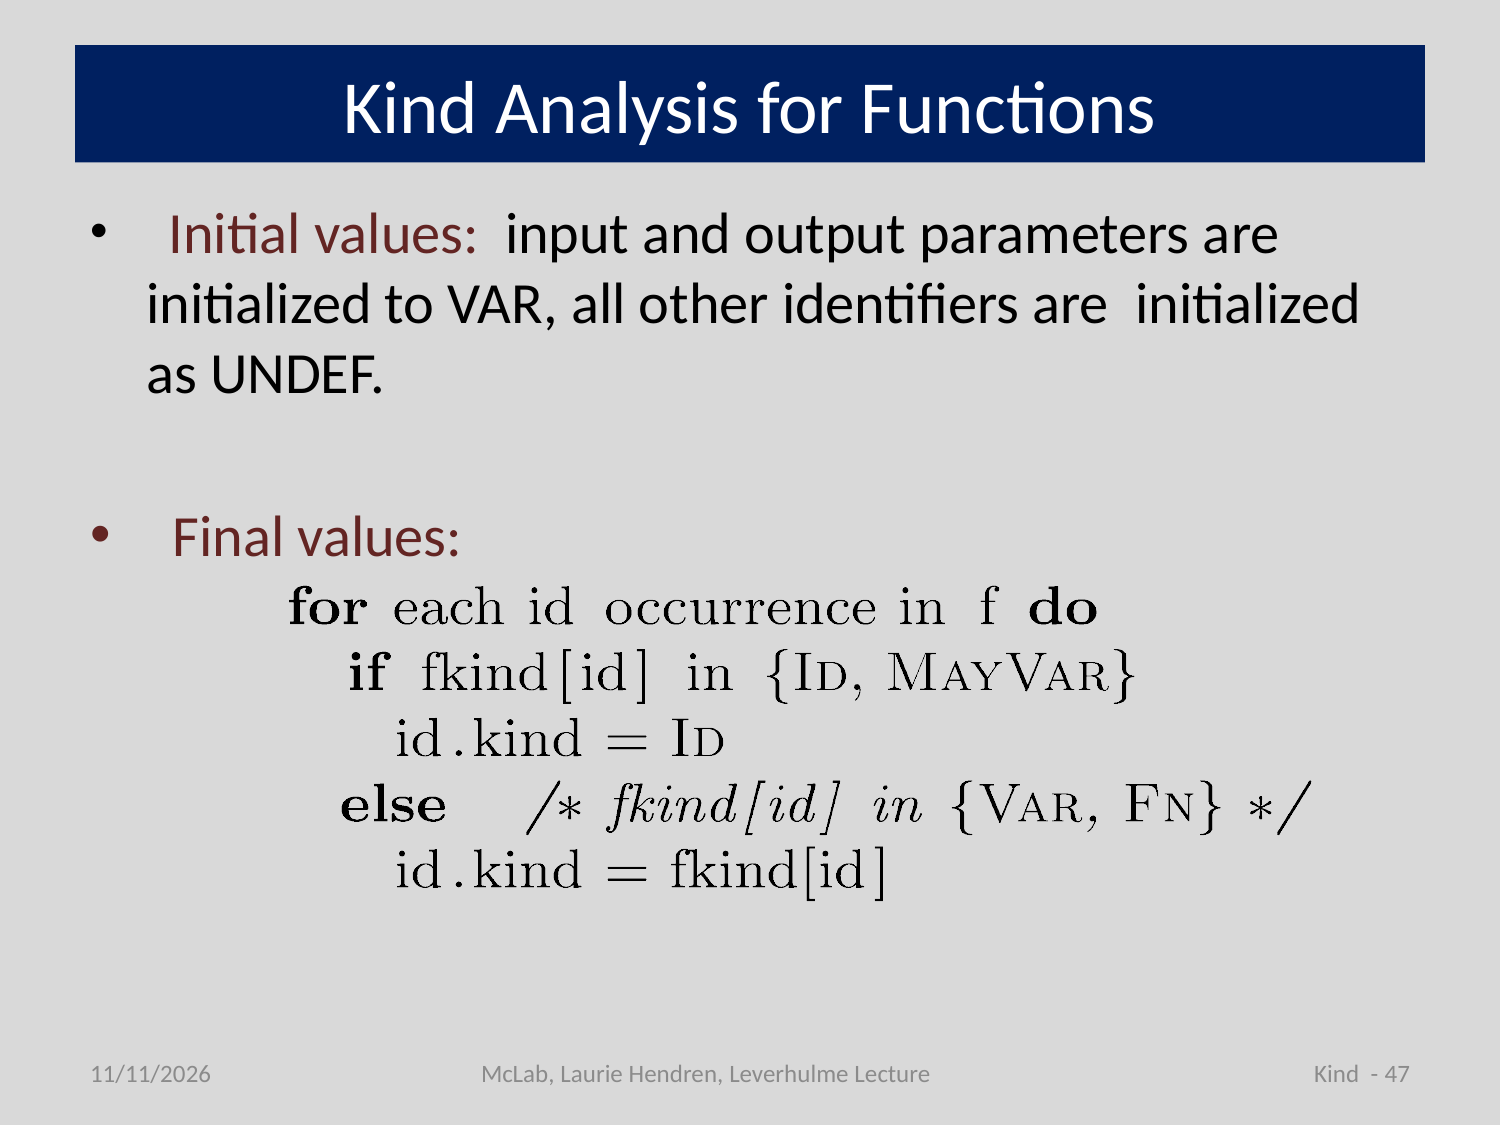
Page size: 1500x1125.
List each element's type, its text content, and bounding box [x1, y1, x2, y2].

footer McLab, Laurie Hendren, Leverhulme Lecture [300, 1042, 1113, 1103]
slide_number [75, 1042, 250, 1103]
picture [288, 584, 1315, 904]
list Initial values: input and output parameters are initialized to VAR, all other identifiers are initialized as UNDEF. Final values: [75, 187, 1425, 841]
slide_number Kind - 47 [1262, 1042, 1425, 1103]
title Kind Analysis for Functions [75, 45, 1425, 163]
